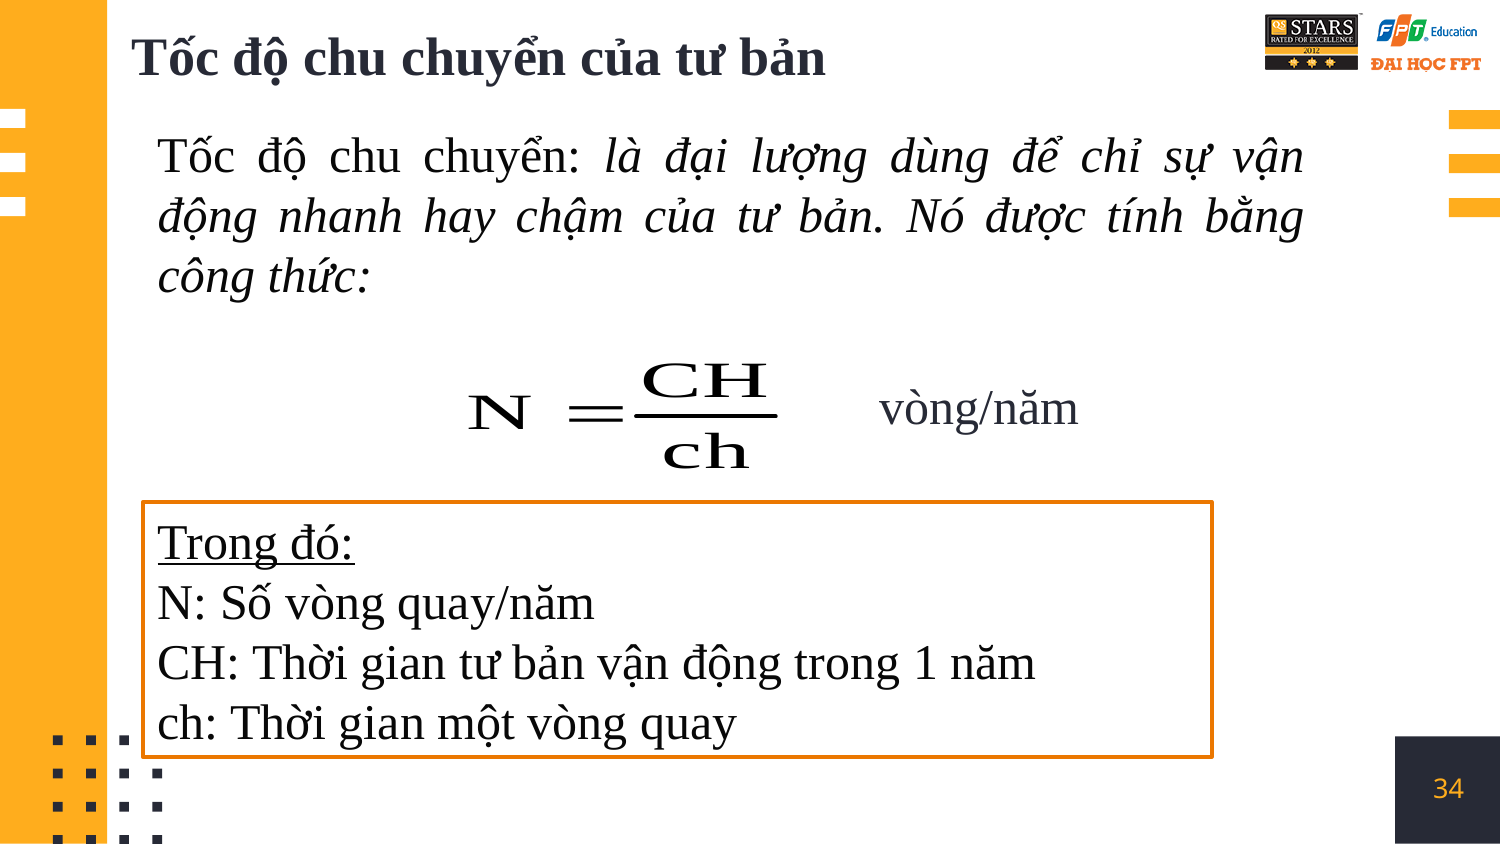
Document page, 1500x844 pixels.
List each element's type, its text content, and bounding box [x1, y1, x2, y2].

text_box Trong đó: N: Số vòng quay/năm CH: Thời gian tư bản vận động trong 1 năm ch: Thời gian một vòng quay [141, 500, 1214, 759]
slide_number 34 [1395, 736, 1500, 844]
text_box Tốc độ chu chuyển của tư bản [117, 13, 980, 94]
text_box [449, 348, 1144, 481]
text_box Tốc độ chu chuyển: là đại lượng dùng để chỉ sự vận động nhanh hay chậm của tư bản. Nó được tính bằng công thức: [142, 115, 1320, 311]
picture [1265, 13, 1481, 72]
